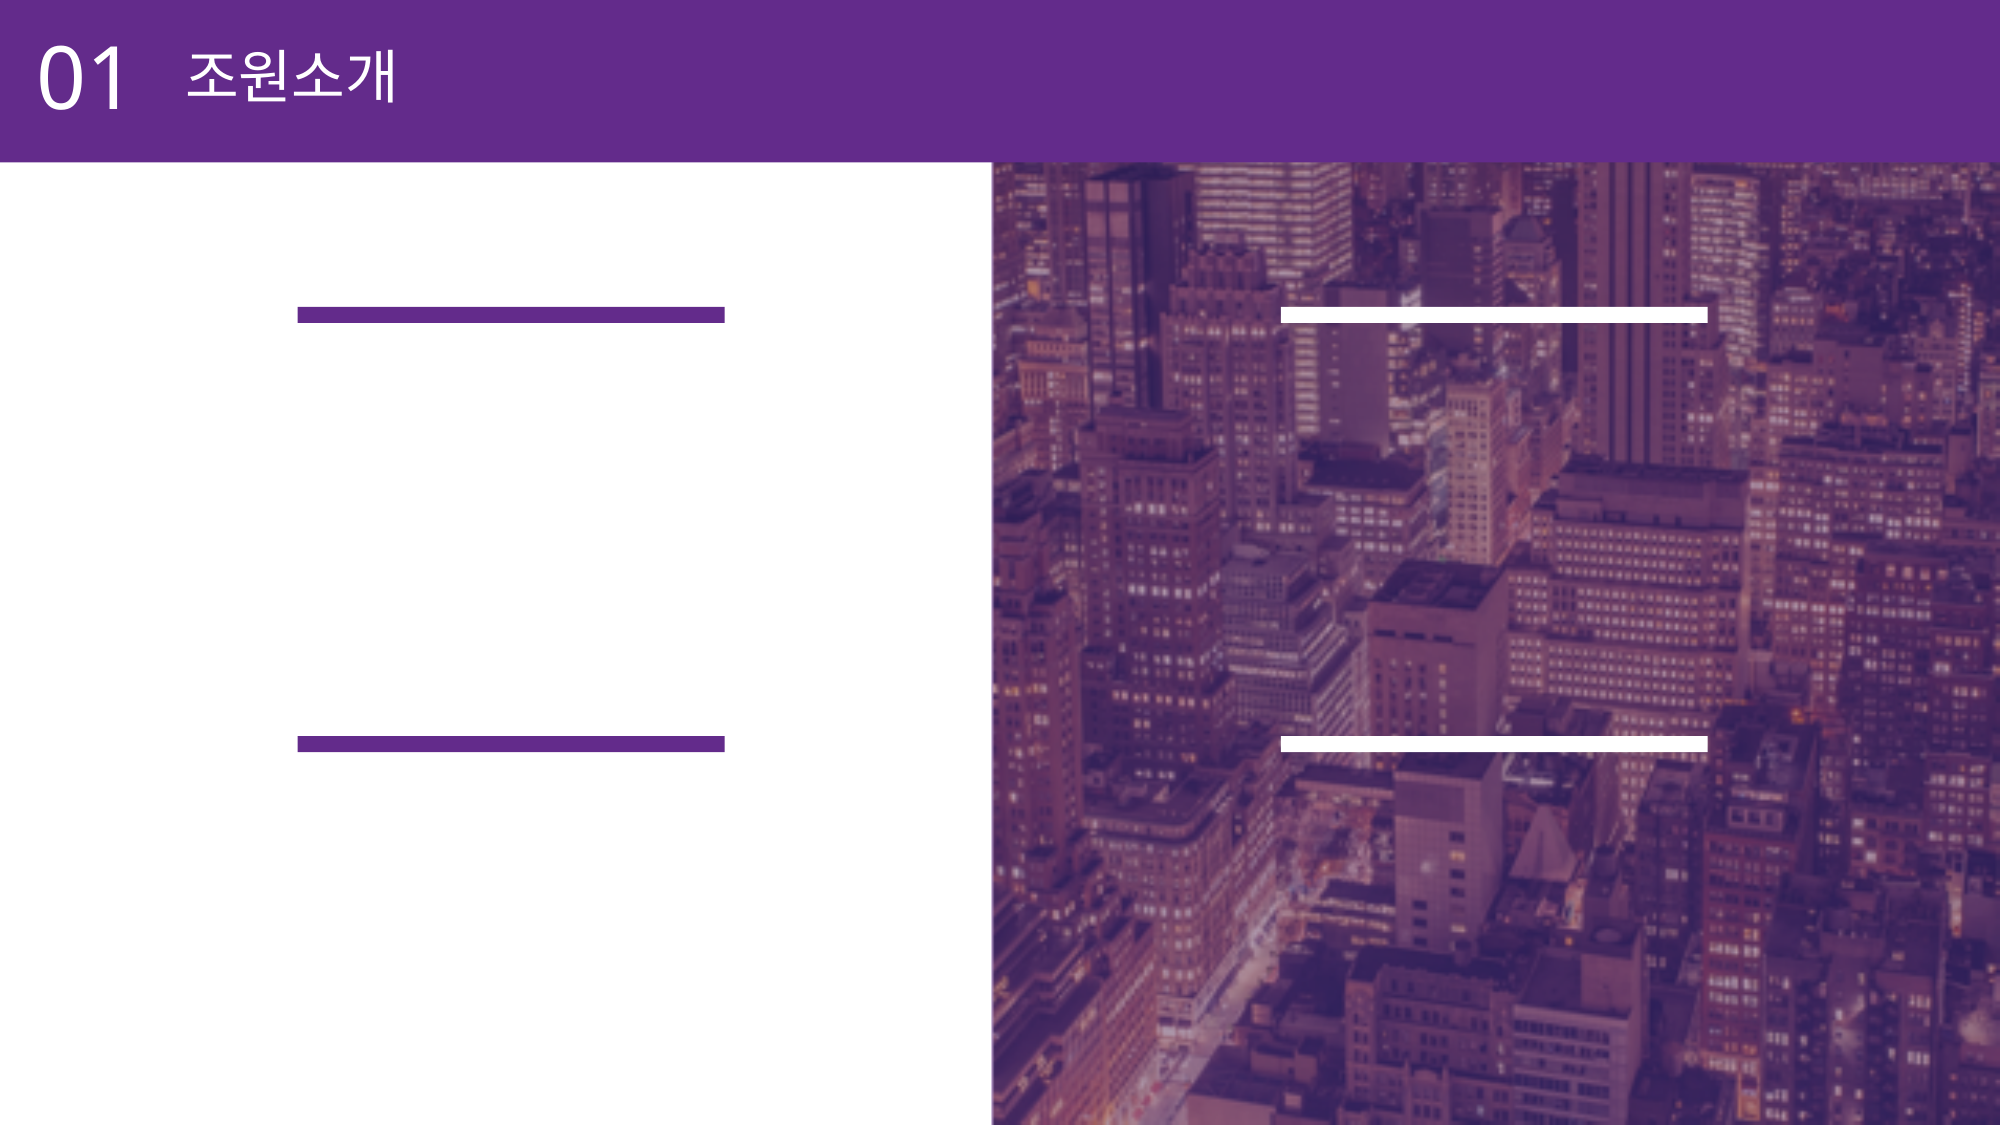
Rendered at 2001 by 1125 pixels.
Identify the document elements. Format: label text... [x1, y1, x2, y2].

text_box 01 [21, 14, 152, 135]
text_box [297, 735, 726, 753]
text_box 조원소개 [170, 32, 414, 118]
text_box [297, 306, 726, 324]
picture [991, 0, 2000, 1125]
text_box [0, 0, 991, 163]
